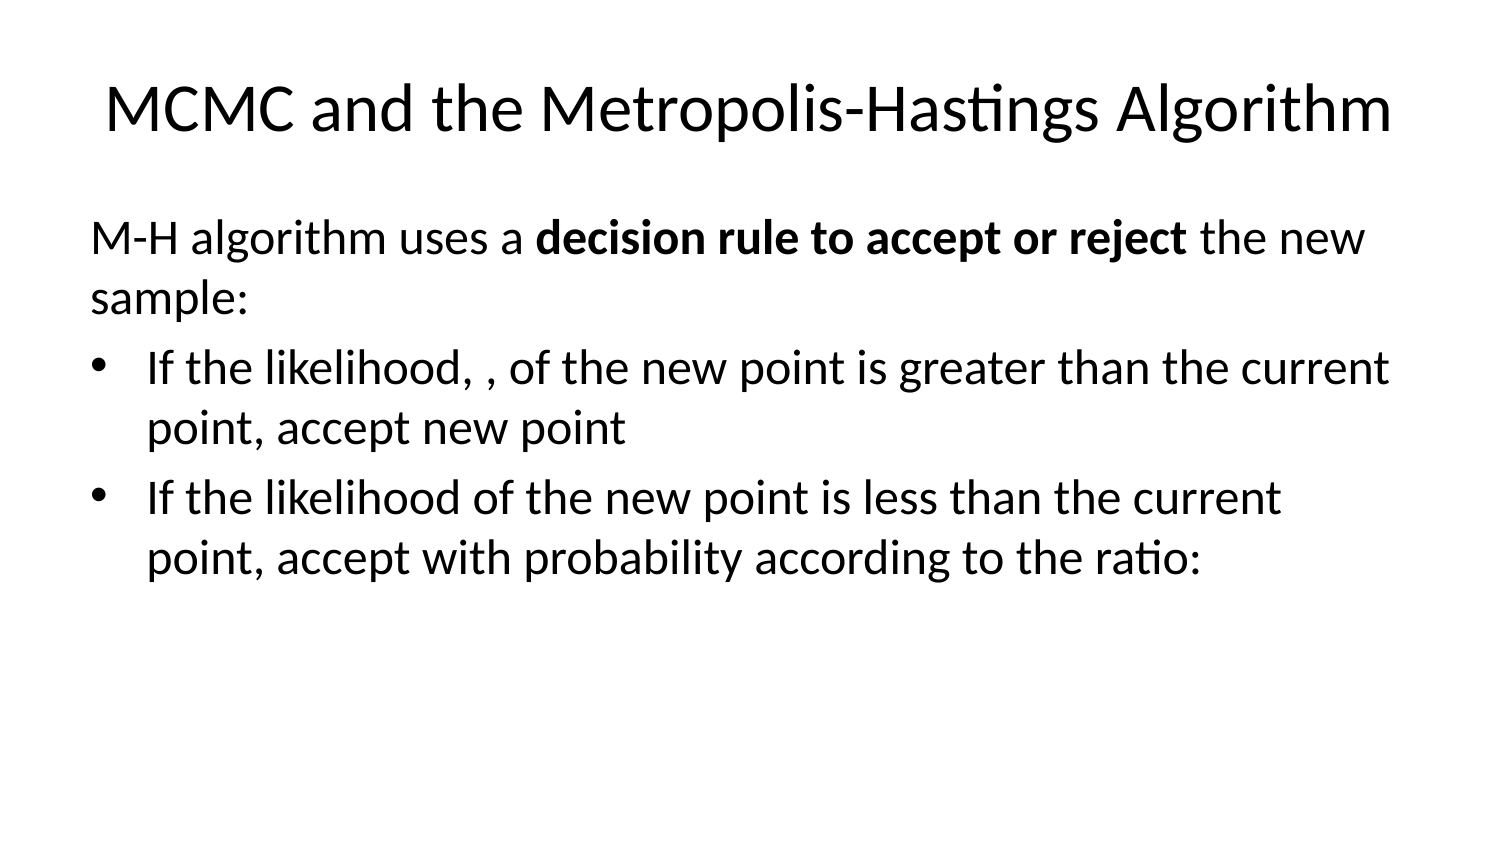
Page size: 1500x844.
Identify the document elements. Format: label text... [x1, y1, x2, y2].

title MCMC and the Metropolis-Hastings Algorithm [75, 33, 1425, 175]
